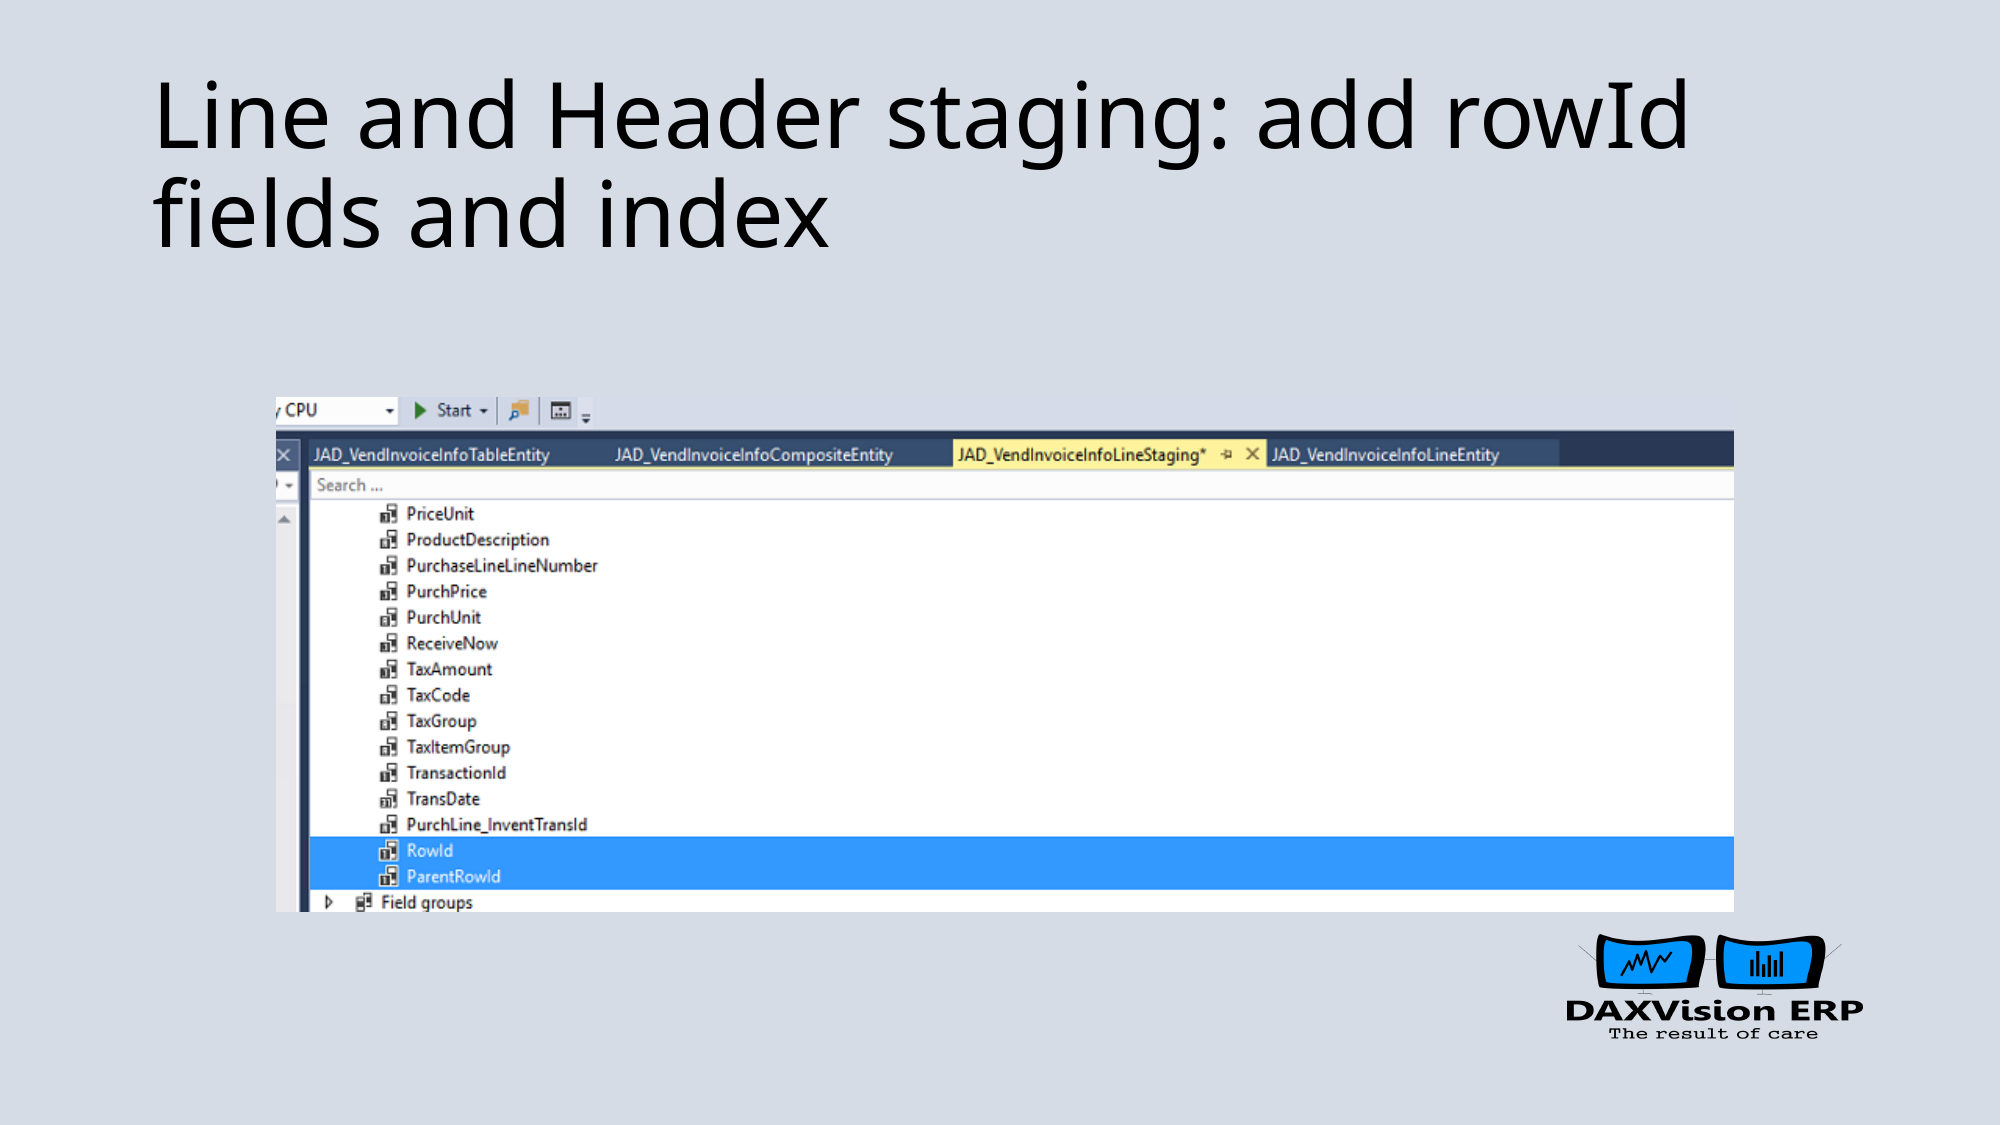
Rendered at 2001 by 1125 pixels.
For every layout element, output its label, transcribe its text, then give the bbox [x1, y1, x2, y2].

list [276, 397, 1734, 912]
picture [1567, 925, 1863, 1103]
title Line and Header staging: add rowId fields and index [137, 59, 1863, 278]
